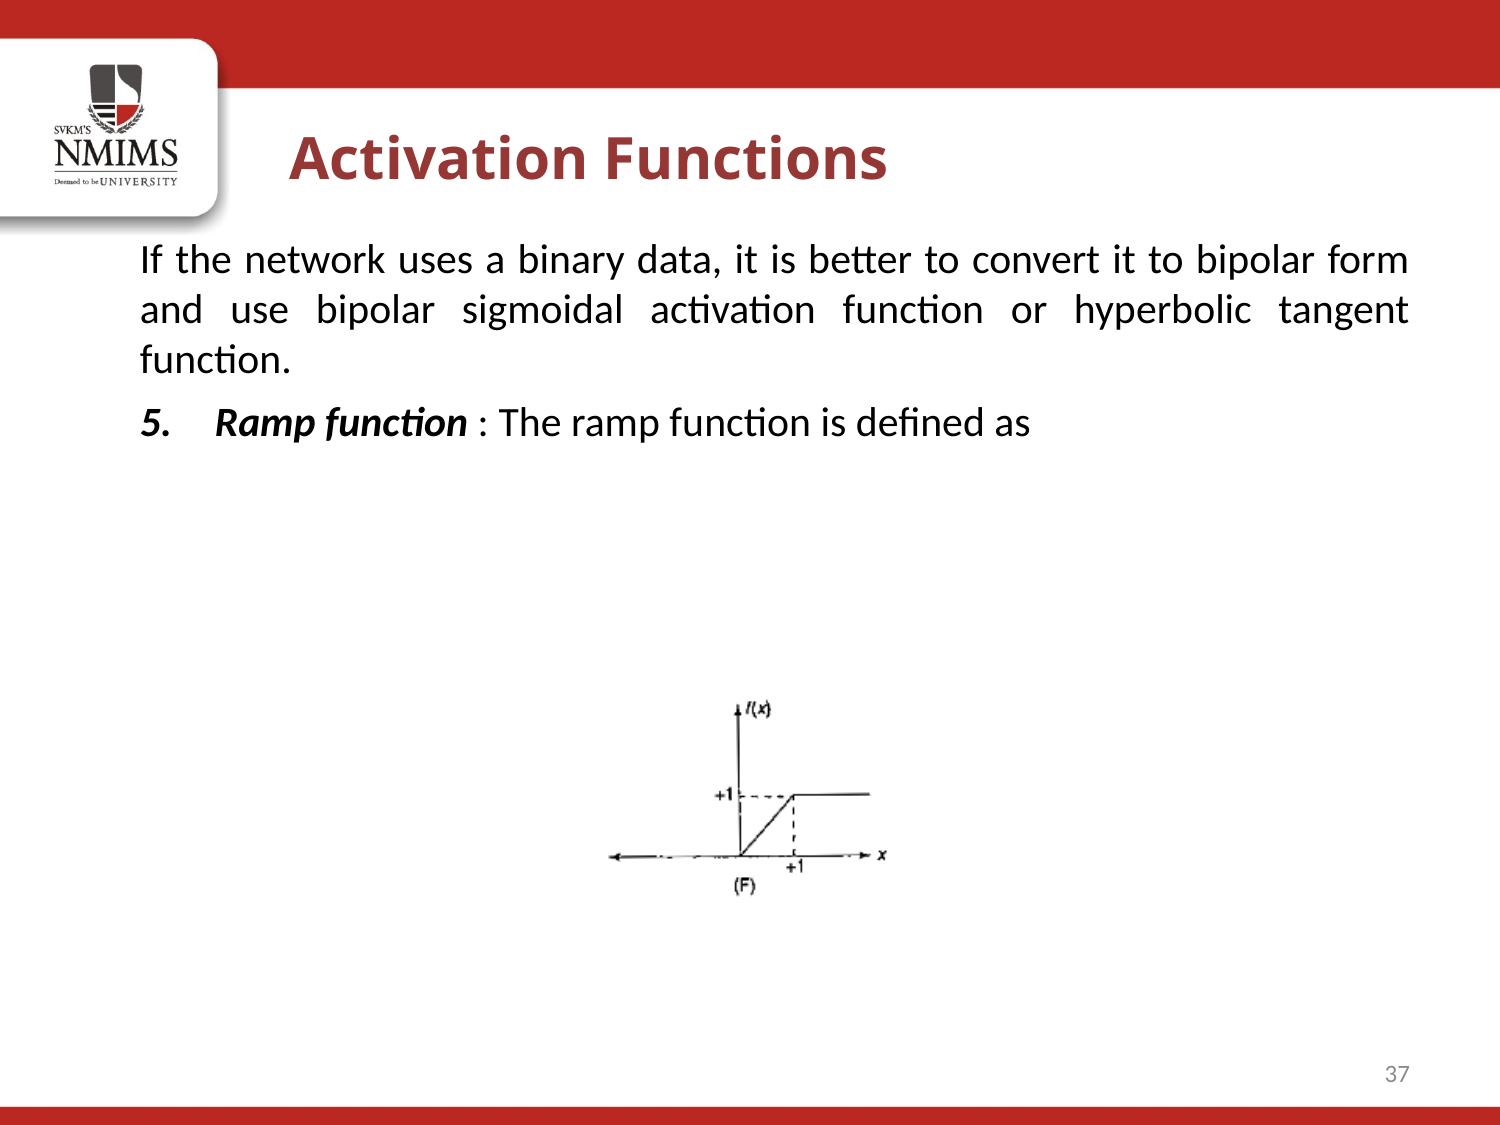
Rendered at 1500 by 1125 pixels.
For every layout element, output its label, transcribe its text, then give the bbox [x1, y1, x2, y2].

picture [0, 0, 1500, 1125]
text_box Activation Functions [274, 114, 1163, 199]
slide_number 37 [1074, 1042, 1425, 1103]
